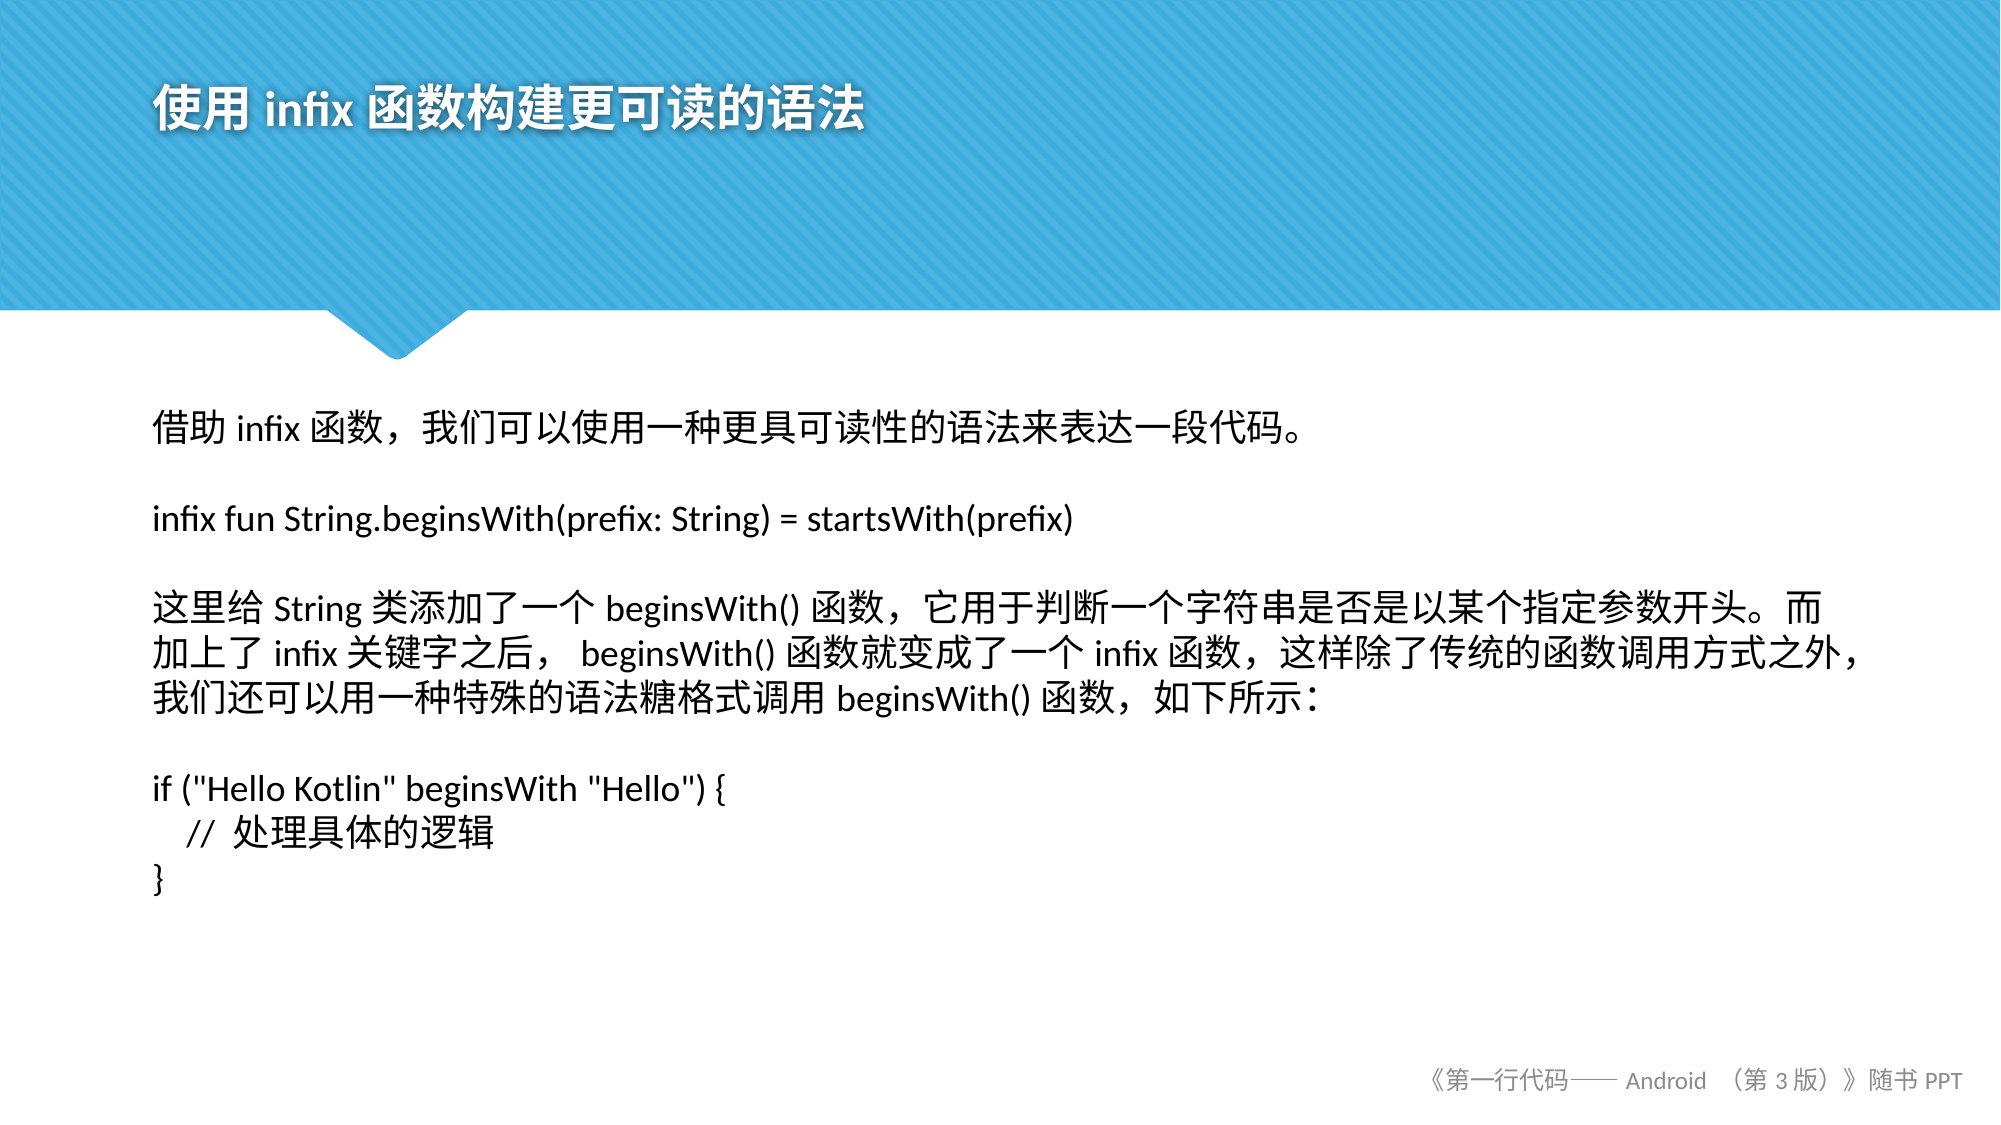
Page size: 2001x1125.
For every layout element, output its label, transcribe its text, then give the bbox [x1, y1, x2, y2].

text_box 借助infix函数，我们可以使用一种更具可读性的语法来表达一段代码。 infix fun String.beginsWith(prefix: String) = startsWith(prefix) 这里给String类添加了一个beginsWith()函数，它用于判断一个字符串是否是以某个指定参数开头。而加上了infix关键字之后，beginsWith()函数就变成了一个infix函数，这样除了传统的函数调用方式之外，我们还可以用一种特殊的语法糖格式调用beginsWith()函数，如下所示： if ("Hello Kotlin" beginsWith "Hello") { // 处理具体的逻辑 } [137, 396, 1869, 906]
title 使用infix函数构建更可读的语法 [137, 59, 1863, 144]
